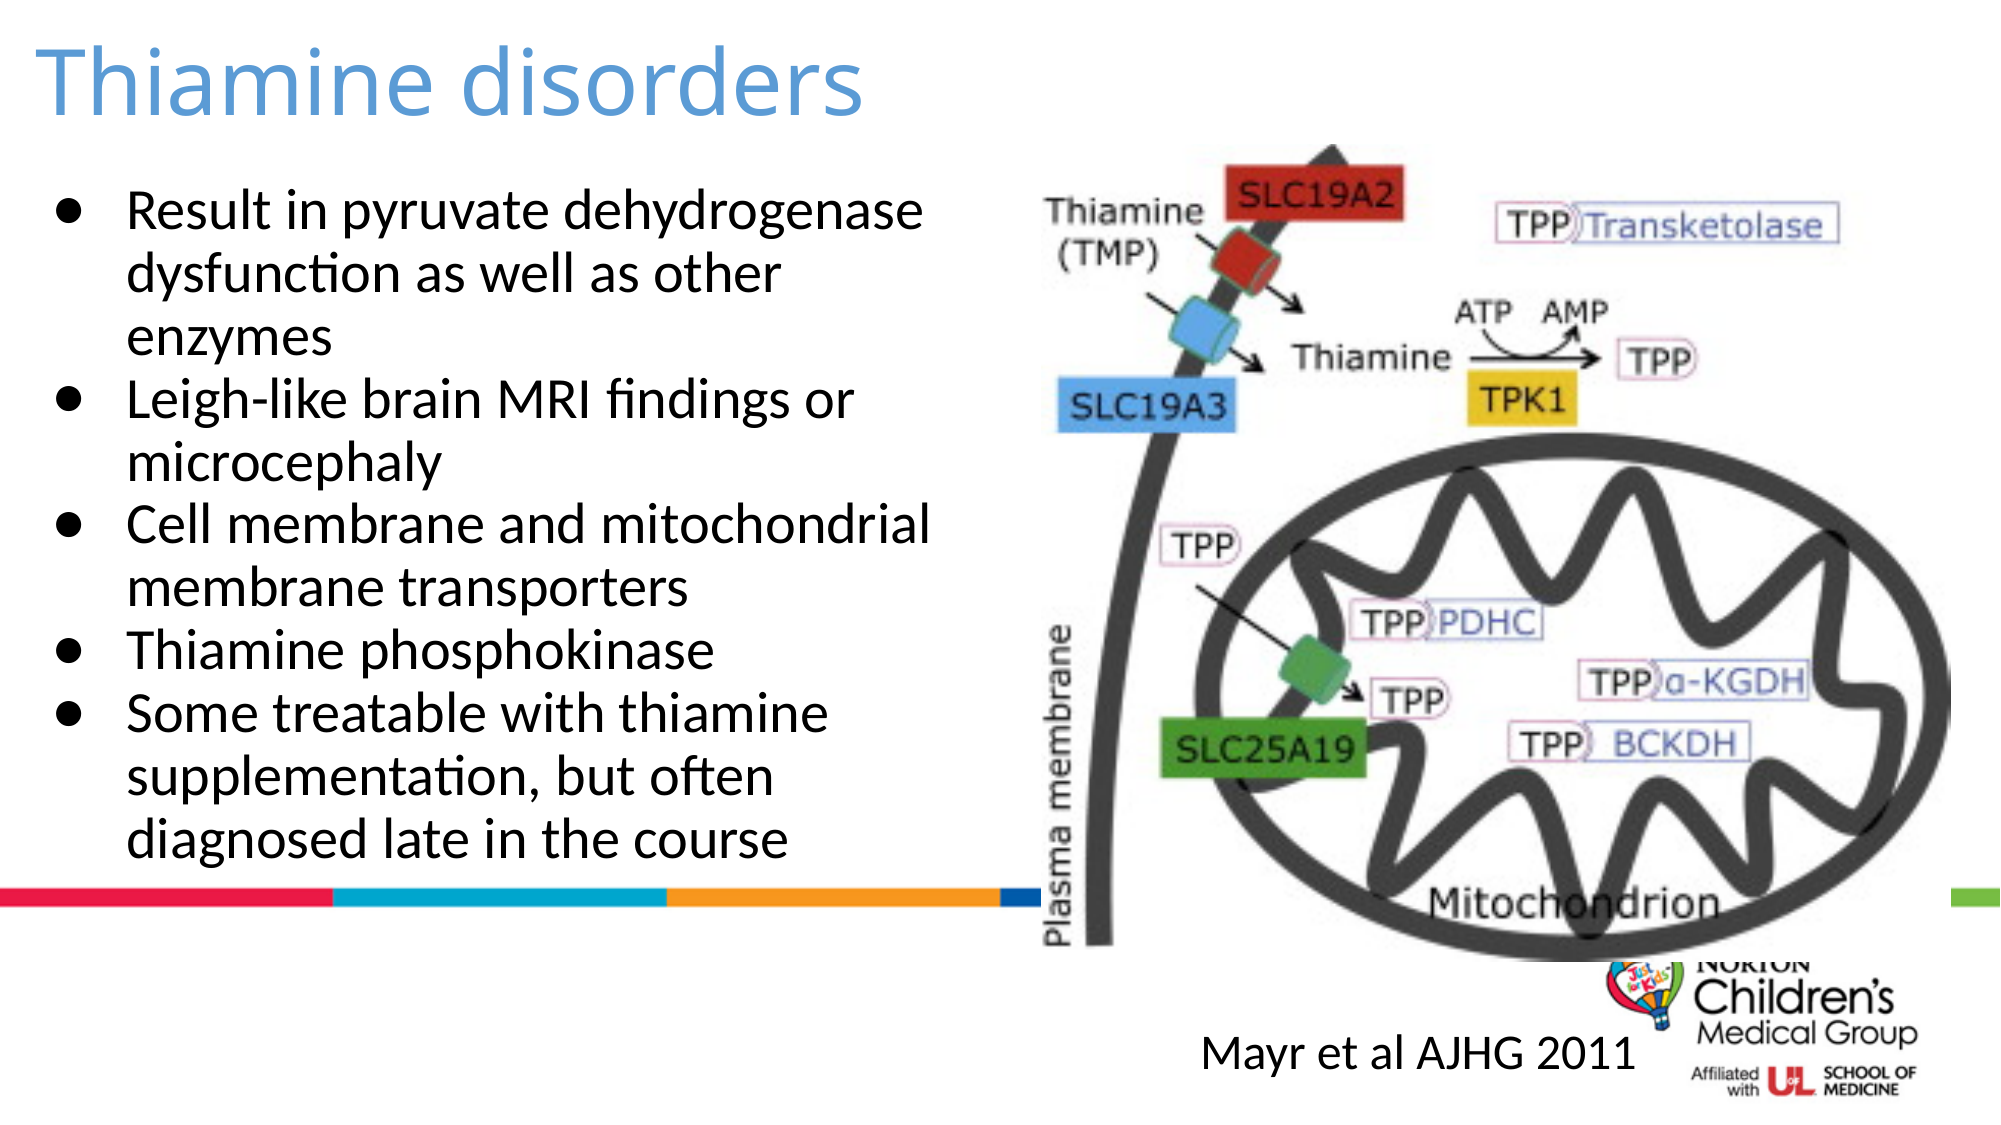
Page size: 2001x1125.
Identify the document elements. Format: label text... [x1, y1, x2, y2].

title Thiamine disorders [15, 16, 1932, 177]
list Result in pyruvate dehydrogenase dysfunction as well as other enzymes Leigh-like brain MRI findings or microcephaly Cell membrane and mitochondrial membrane transporters Thiamine phosphokinase Some treatable with thiamine supplementation, but often diagnosed late in the course [6, 158, 977, 1048]
picture [0, 0, 2000, 1125]
text_box Mayr et al AJHG 2011 [1179, 999, 2000, 1123]
